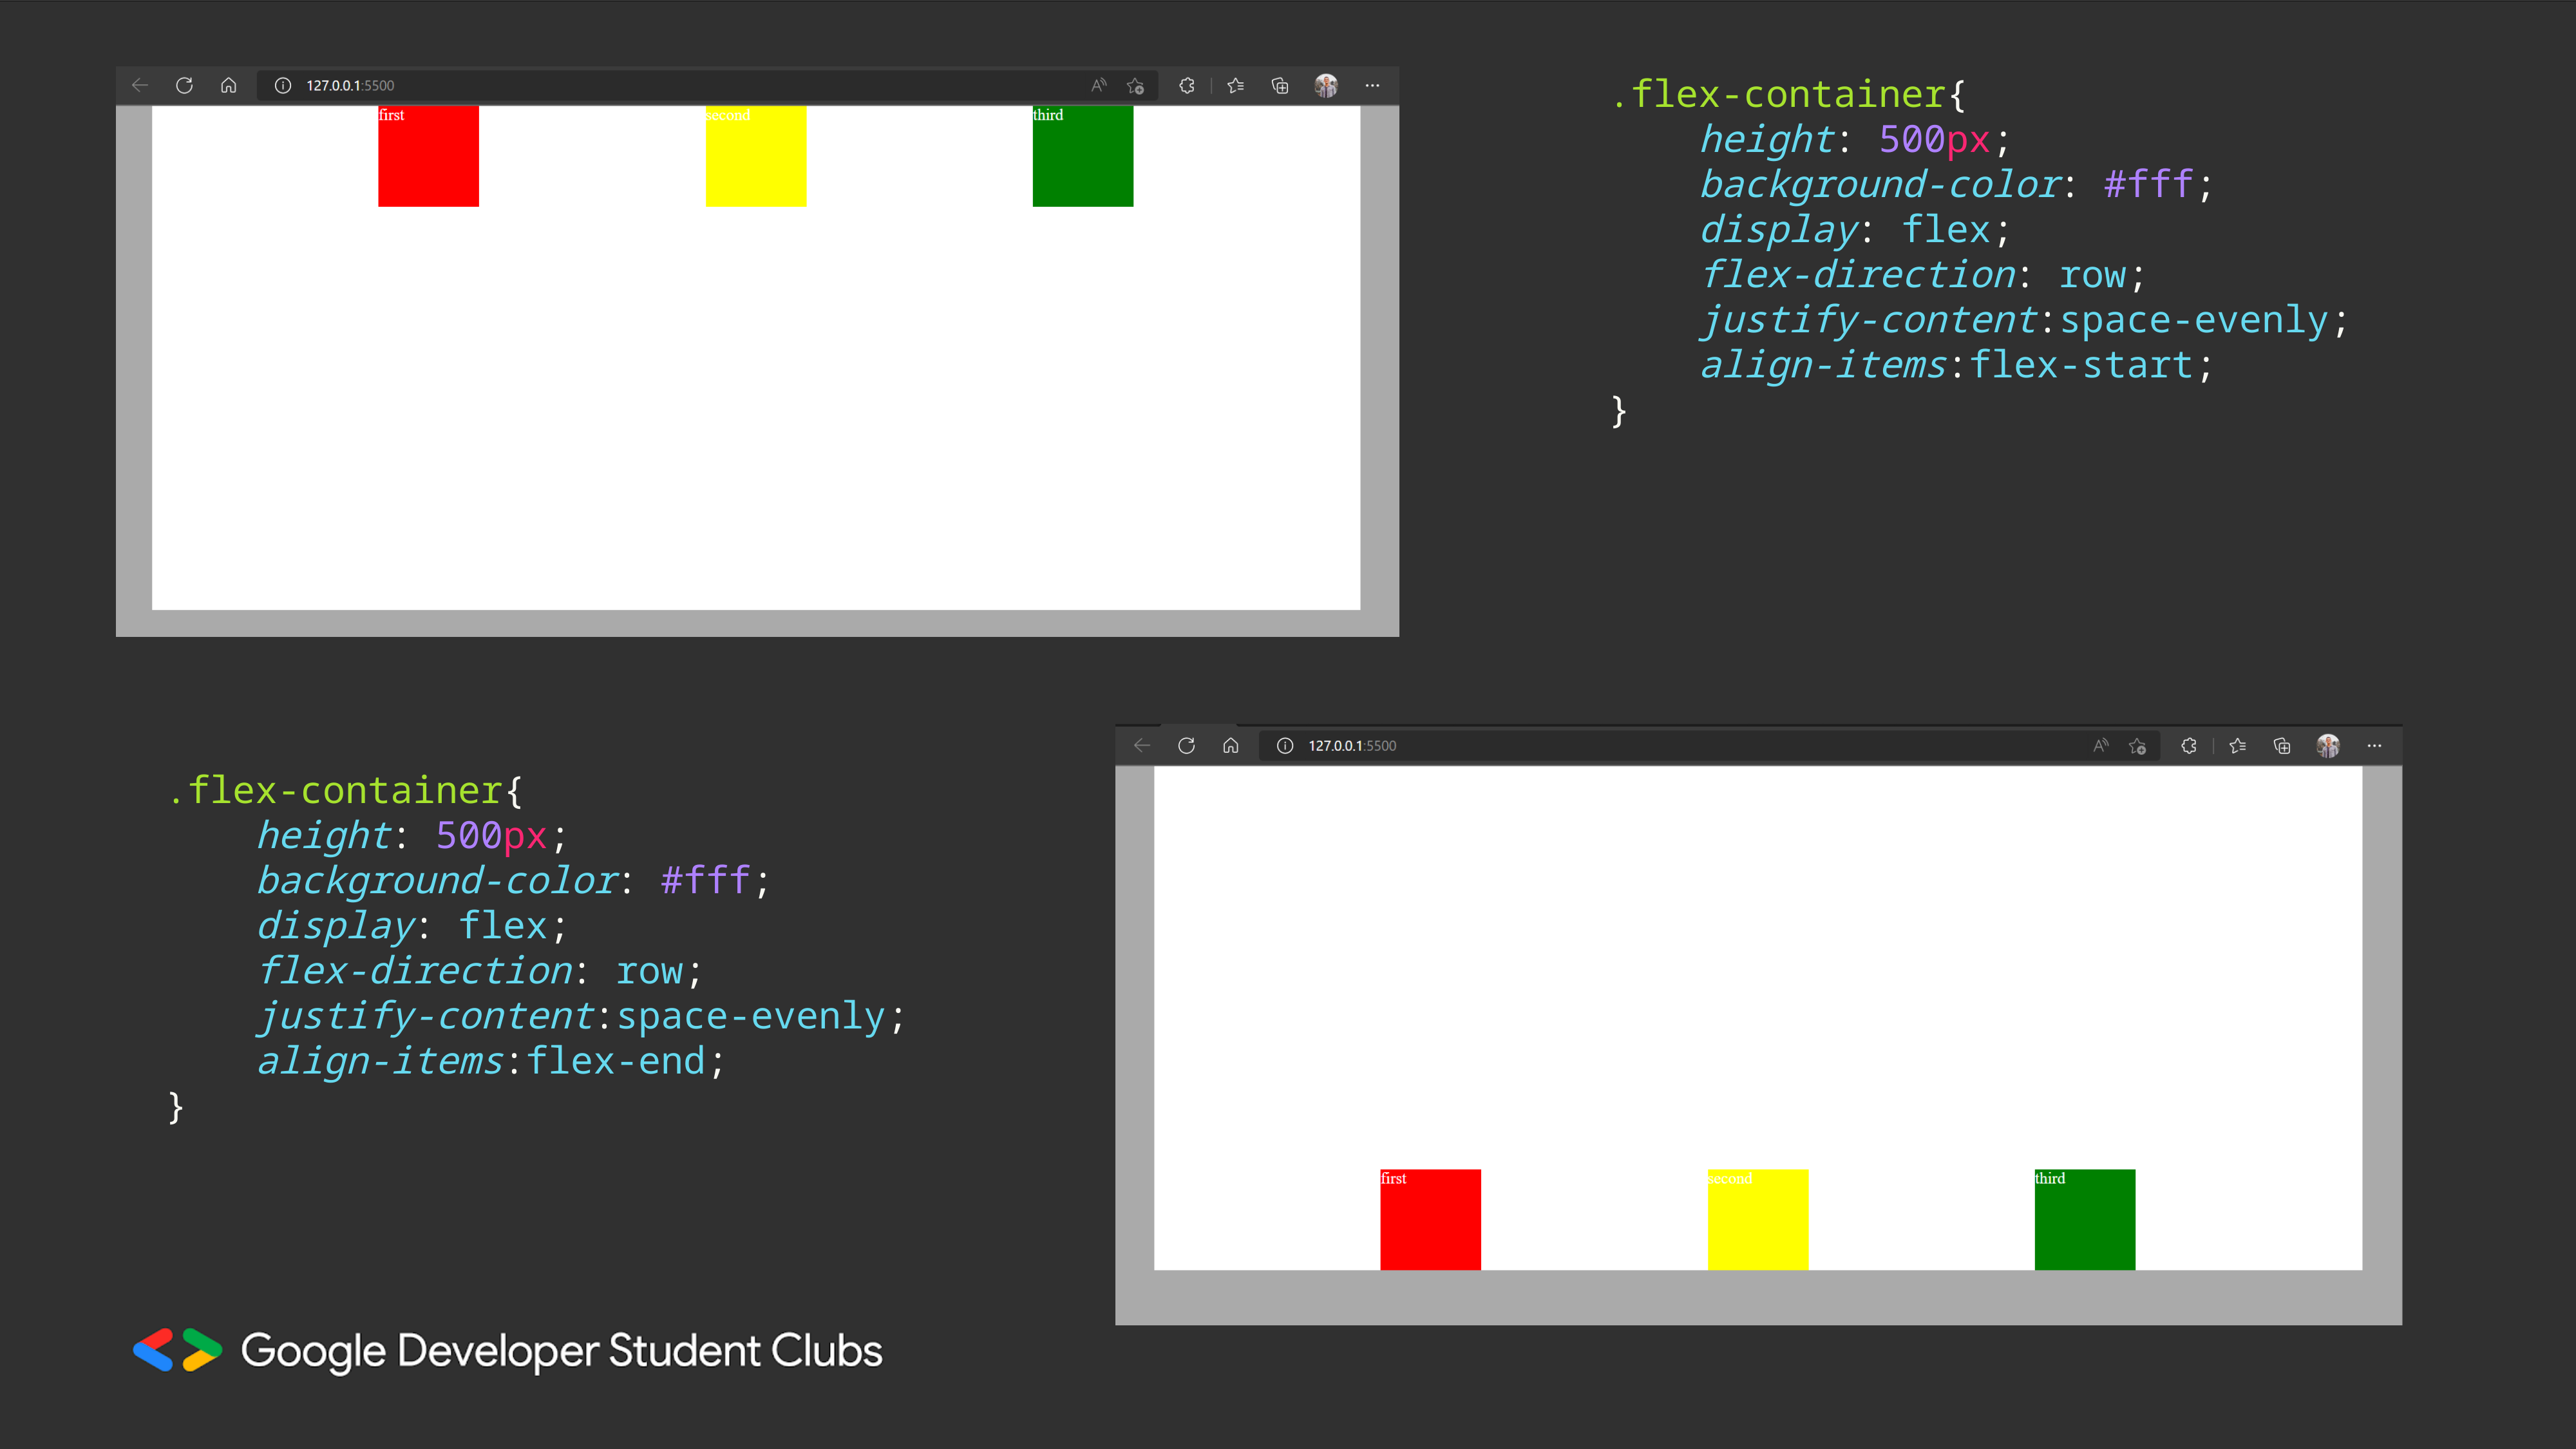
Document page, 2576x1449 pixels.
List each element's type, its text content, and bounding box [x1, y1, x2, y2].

text_box .flex-container{ height: 500px; background-color: #fff; display: flex; flex-direction: row; justify-content:space-evenly; align-items:flex-end; } [155, 761, 1054, 1132]
text_box .flex-container{ height: 500px; background-color: #fff; display: flex; flex-direction: row; justify-content:space-evenly; align-items:flex-start; } [1598, 64, 2576, 435]
picture [0, 0, 2576, 1449]
